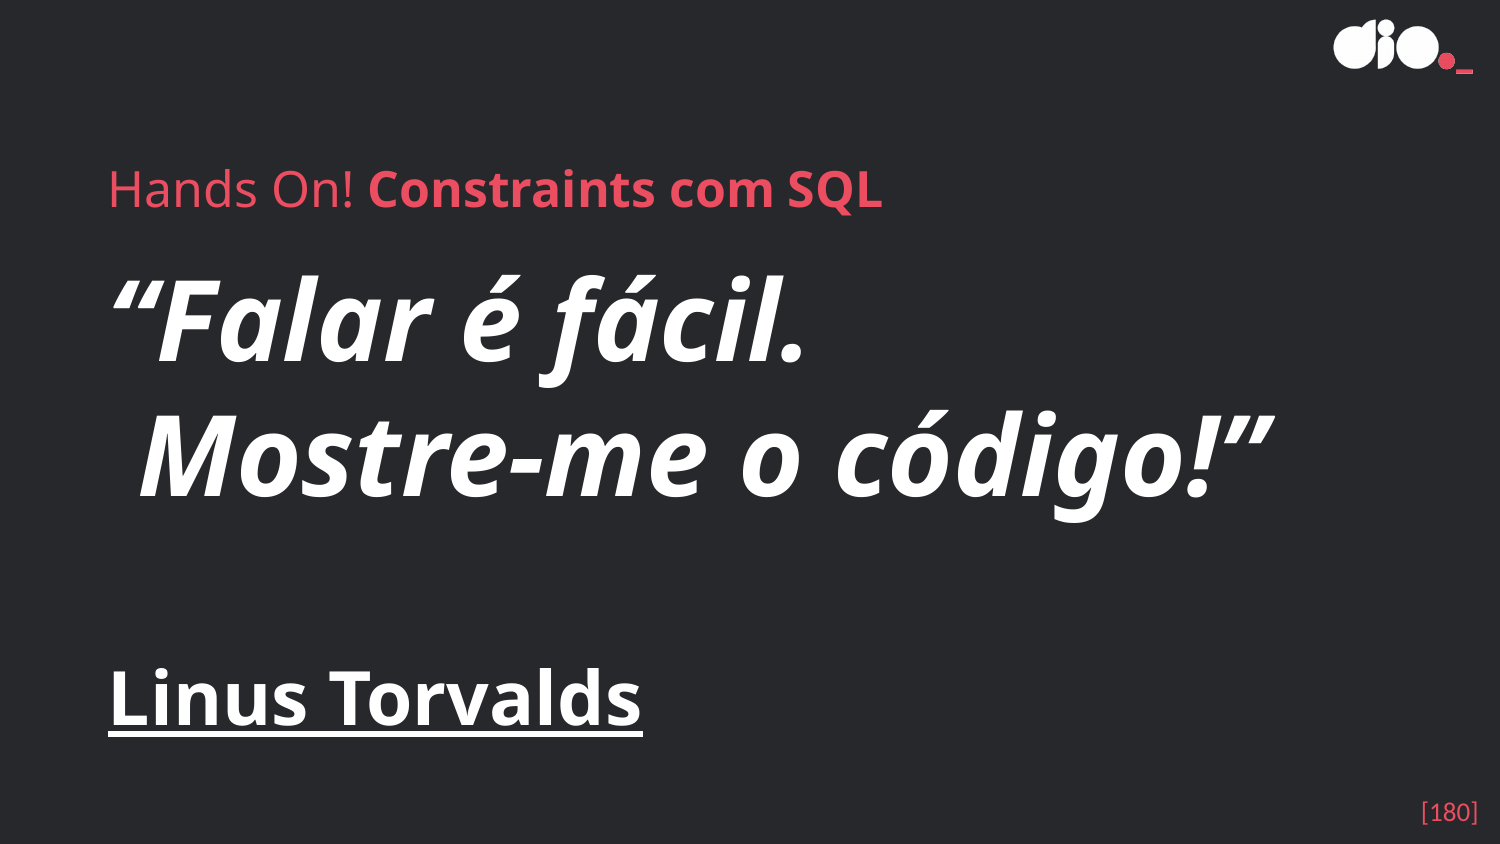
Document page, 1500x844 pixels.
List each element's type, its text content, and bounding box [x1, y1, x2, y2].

text_box “Falar é fácil. Mostre-me o código!” Linus Torvalds [92, 223, 1362, 779]
slide_number [180] [1403, 779, 1494, 844]
picture [1332, 19, 1474, 75]
text_box Hands On! Constraints com SQL [92, 142, 1404, 223]
